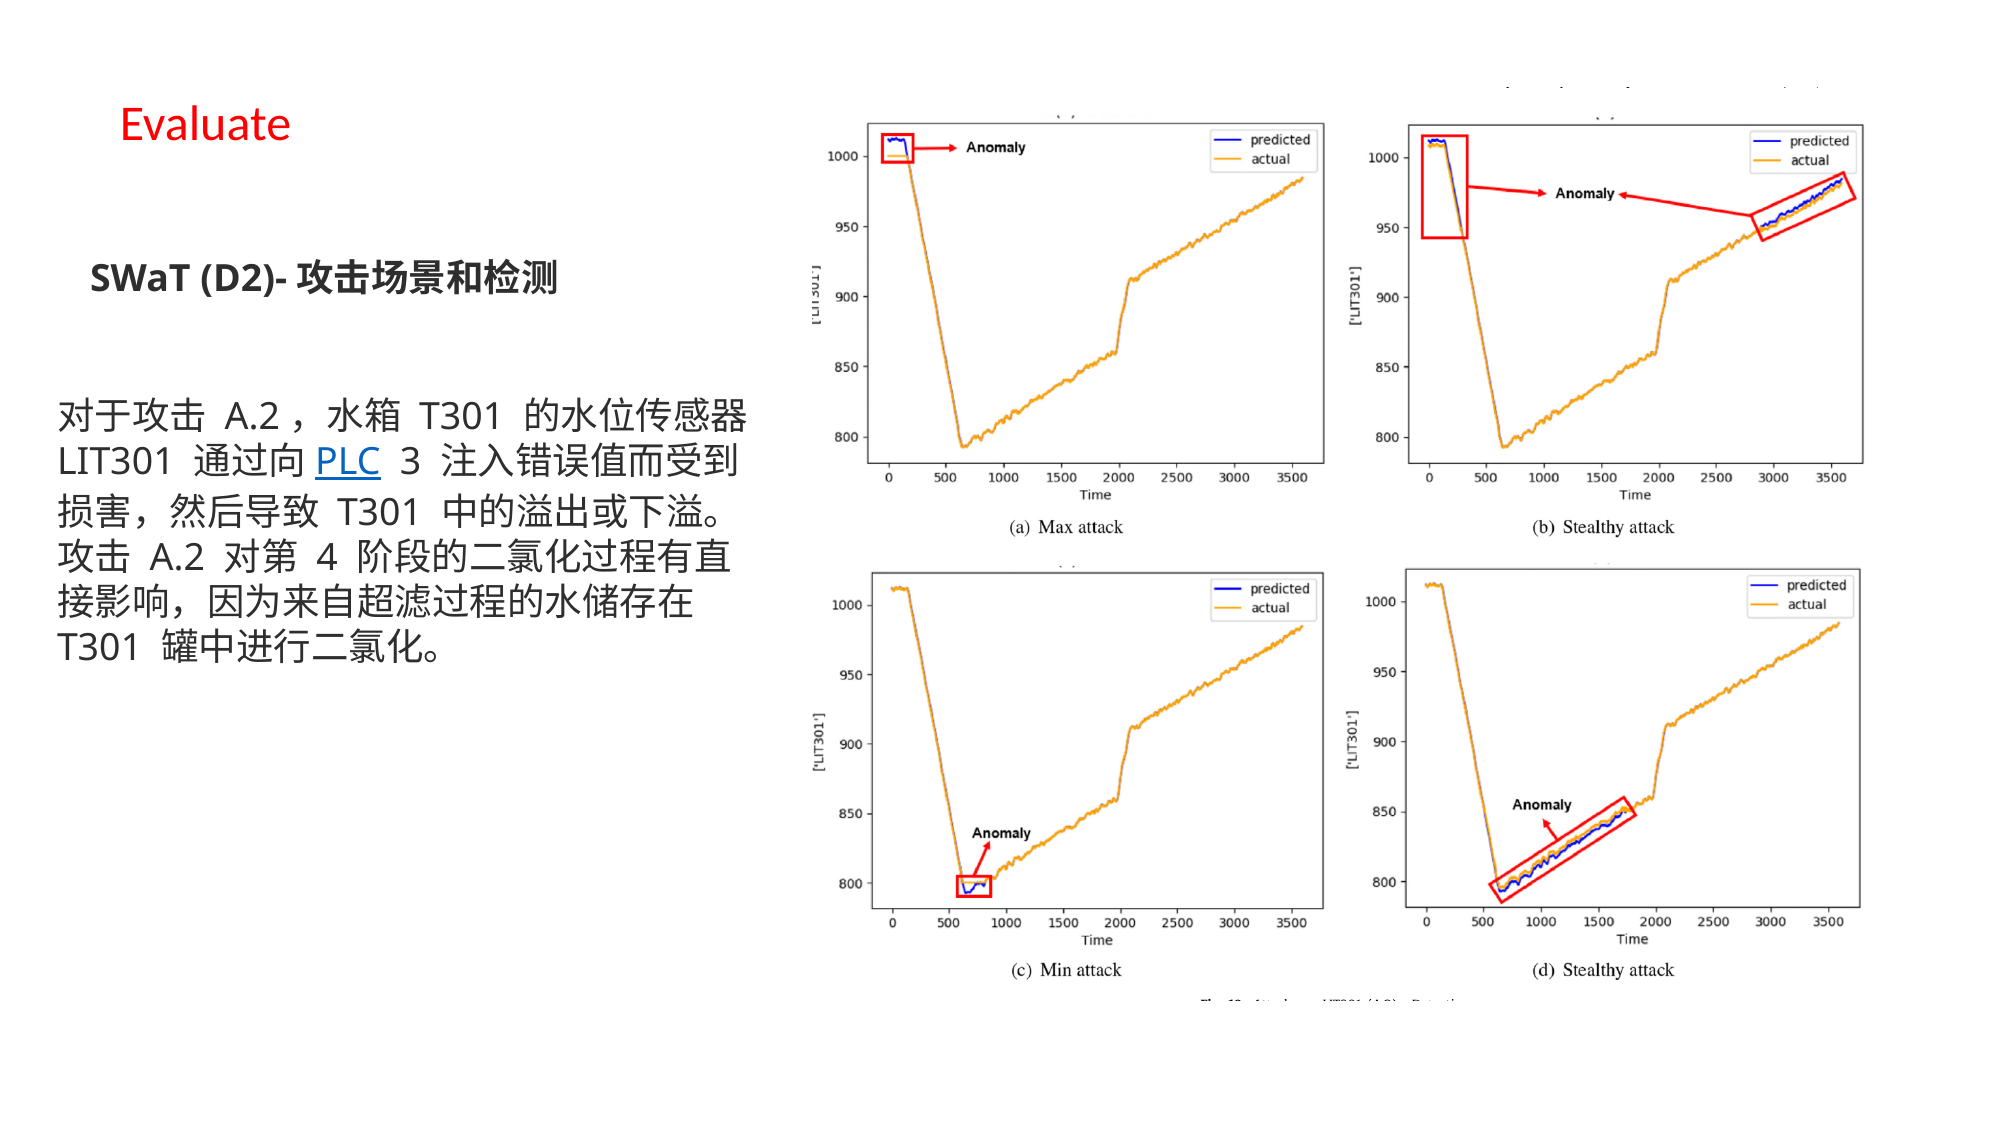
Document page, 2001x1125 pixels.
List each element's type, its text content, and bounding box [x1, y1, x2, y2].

text_box 对于攻击 A.2，水箱 T301 的水位传感器 LIT301 通过向PLC 3 注入错误值而受到损害，然后导致 T301 中的溢出或下溢。攻击 A.2 对第 4 阶段的二氯化过程有直接影响，因为来自超滤过程的水储存在 T301 罐中进行二氯化。 [42, 384, 776, 676]
text_box Evaluate [105, 82, 307, 158]
text_box SWaT (D2)-攻击场景和检测 [55, 246, 574, 307]
picture [812, 87, 1910, 1001]
